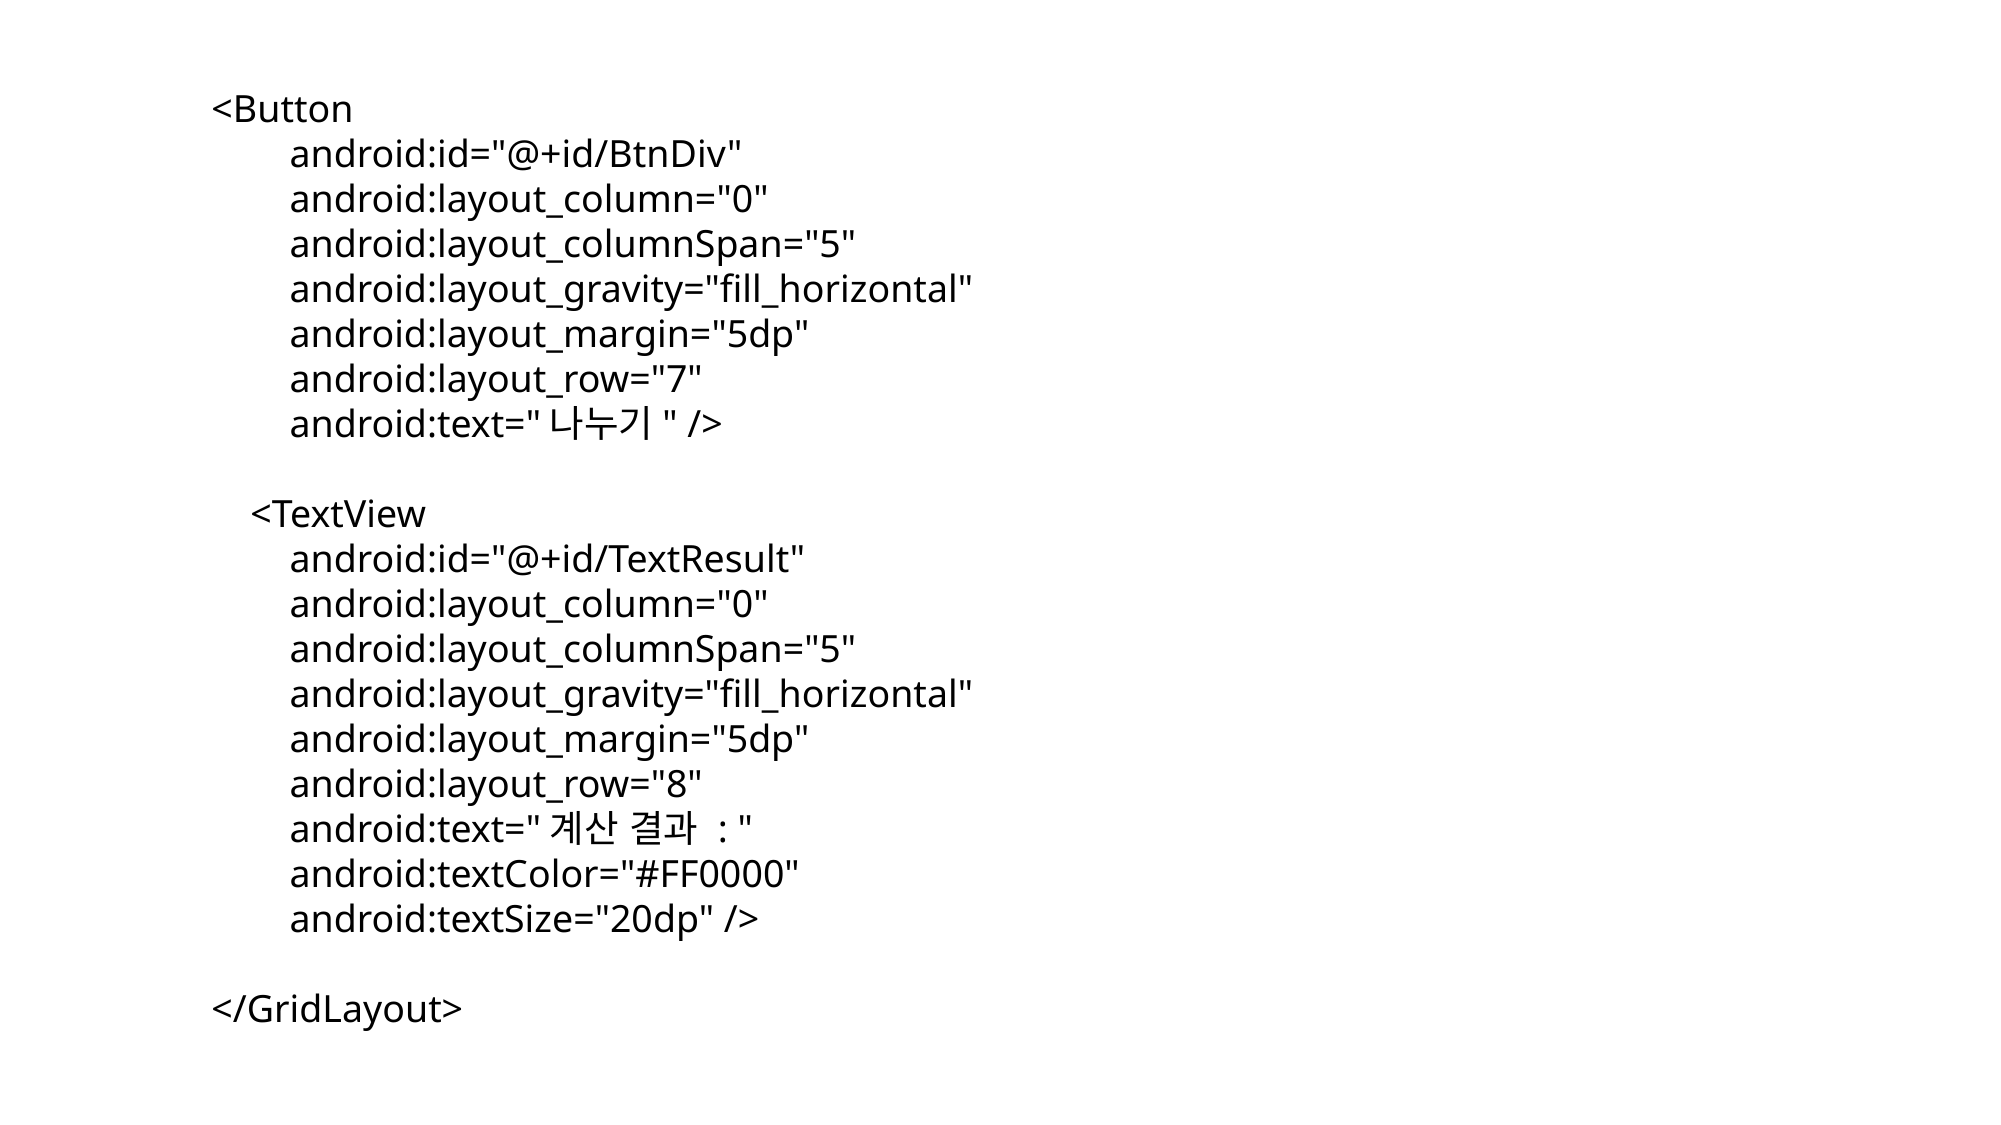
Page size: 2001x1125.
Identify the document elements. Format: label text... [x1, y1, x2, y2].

text_box <Button android:id="@+id/BtnDiv" android:layout_column="0" android:layout_columnSpan="5" android:layout_gravity="fill_horizontal" android:layout_margin="5dp" android:layout_row="7" android:text="나누기" /> <TextView android:id="@+id/TextResult" android:layout_column="0" android:layout_columnSpan="5" android:layout_gravity="fill_horizontal" android:layout_margin="5dp" android:layout_row="8" android:text="계산 결과 : " android:textColor="#FF0000" android:textSize="20dp" /> </GridLayout> [196, 77, 1500, 1038]
